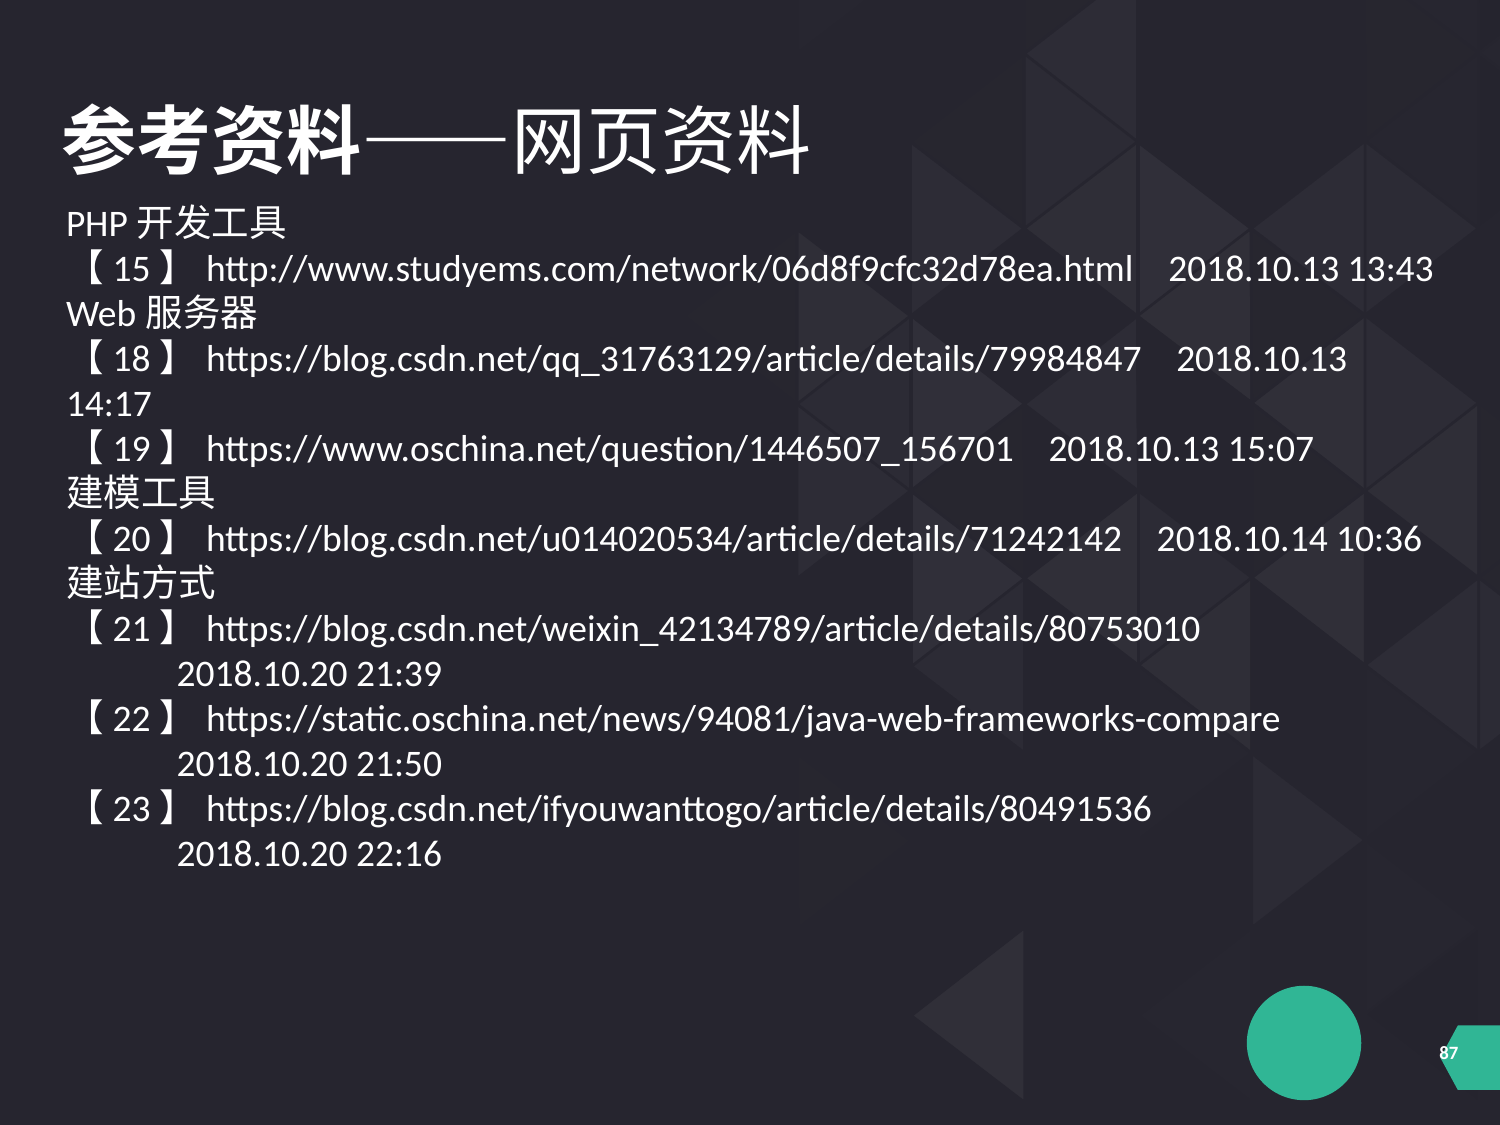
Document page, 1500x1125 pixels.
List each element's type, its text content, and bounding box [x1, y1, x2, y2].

text_box [1245, 984, 1363, 1102]
text_box 参考资料——网页资料 [46, 85, 827, 191]
text_box PHP开发工具 【15】http://www.studyems.com/network/06d8f9cfc32d78ea.html 2018.10.13 13:43 Web服务器 【18】https://blog.csdn.net/qq_31763129/article/details/79984847 2018.10.13 14:17 【19】https://www.oschina.net/question/1446507_156701 2018.10.13 15:07 建模工具 【20】https://blog.csdn.net/u014020534/article/details/71242142 2018.10.14 10:36 建站方式 【21】https://blog.csdn.net/weixin_42134789/article/details/80753010 2018.10.20 21:39 【22】https://static.oschina.net/news/94081/java-web-frameworks-compare 2018.10.20 21:50 【23】https://blog.csdn.net/ifyouwanttogo/article/details/80491536 2018.10.20 22:16 [51, 191, 1456, 882]
